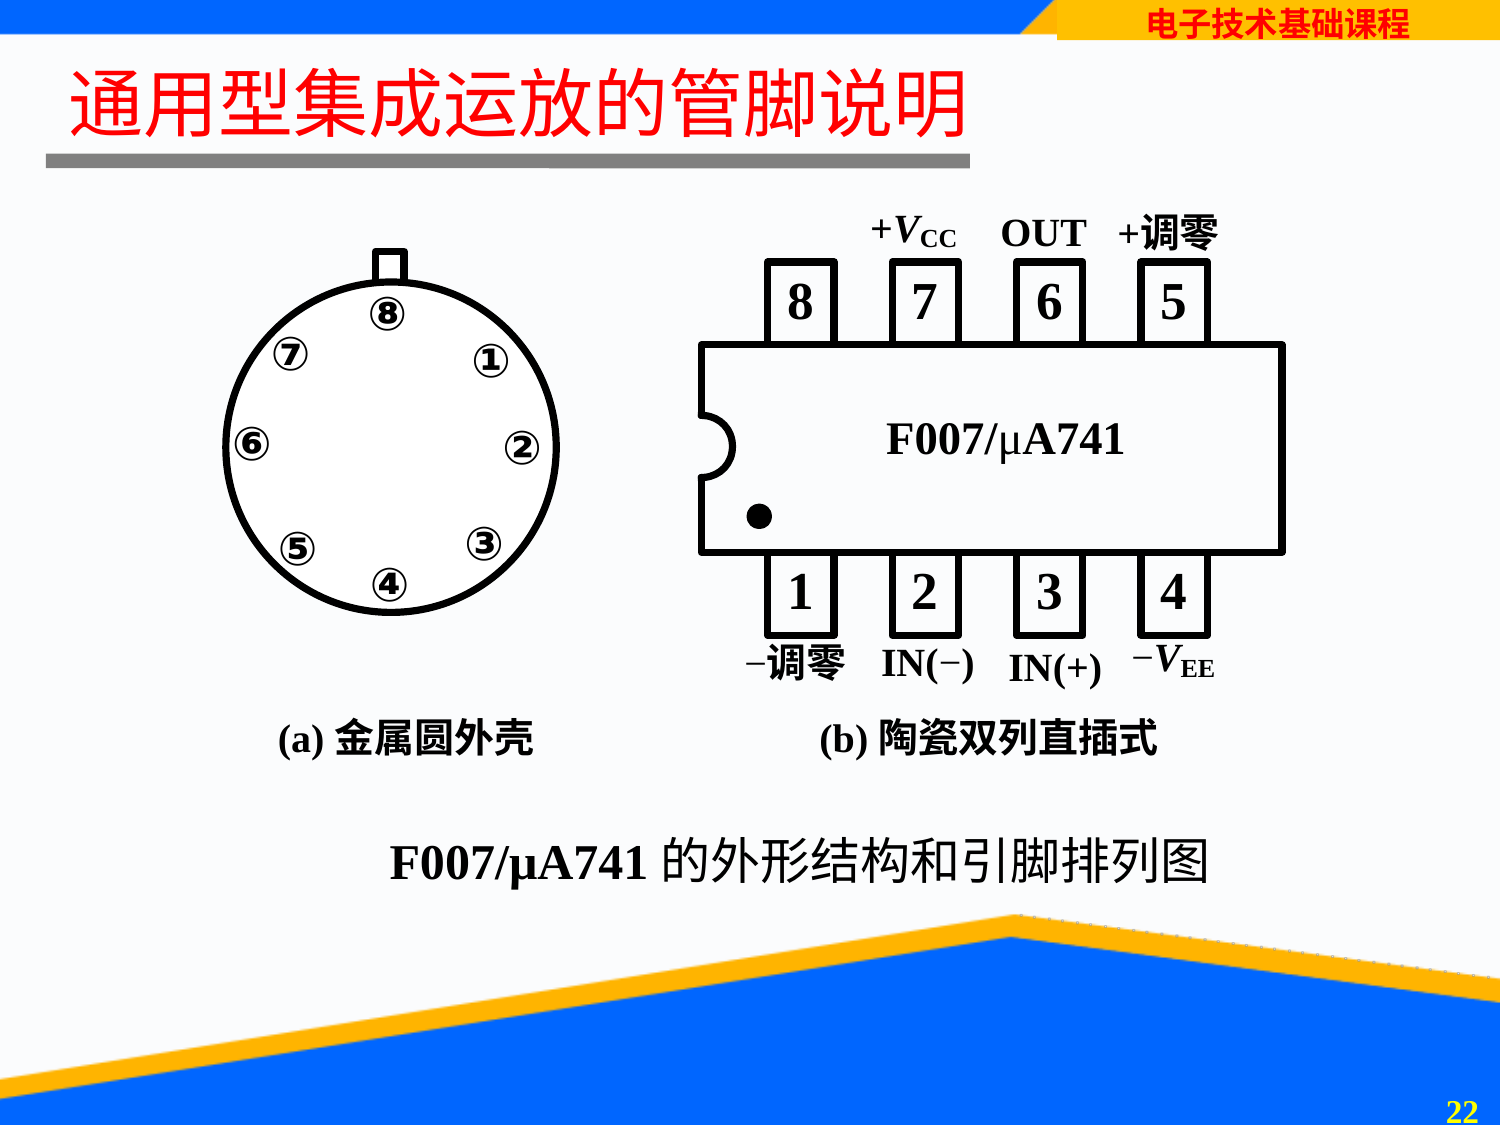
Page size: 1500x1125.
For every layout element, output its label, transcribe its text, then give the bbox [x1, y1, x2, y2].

slide_number 21 [1399, 1082, 1495, 1125]
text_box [218, 196, 1290, 769]
picture [0, 0, 1500, 1125]
text_box F007/μA741的外形结构和引脚排列图 [362, 822, 1226, 898]
title 通用型集成运放的管脚说明 [53, 42, 1069, 161]
